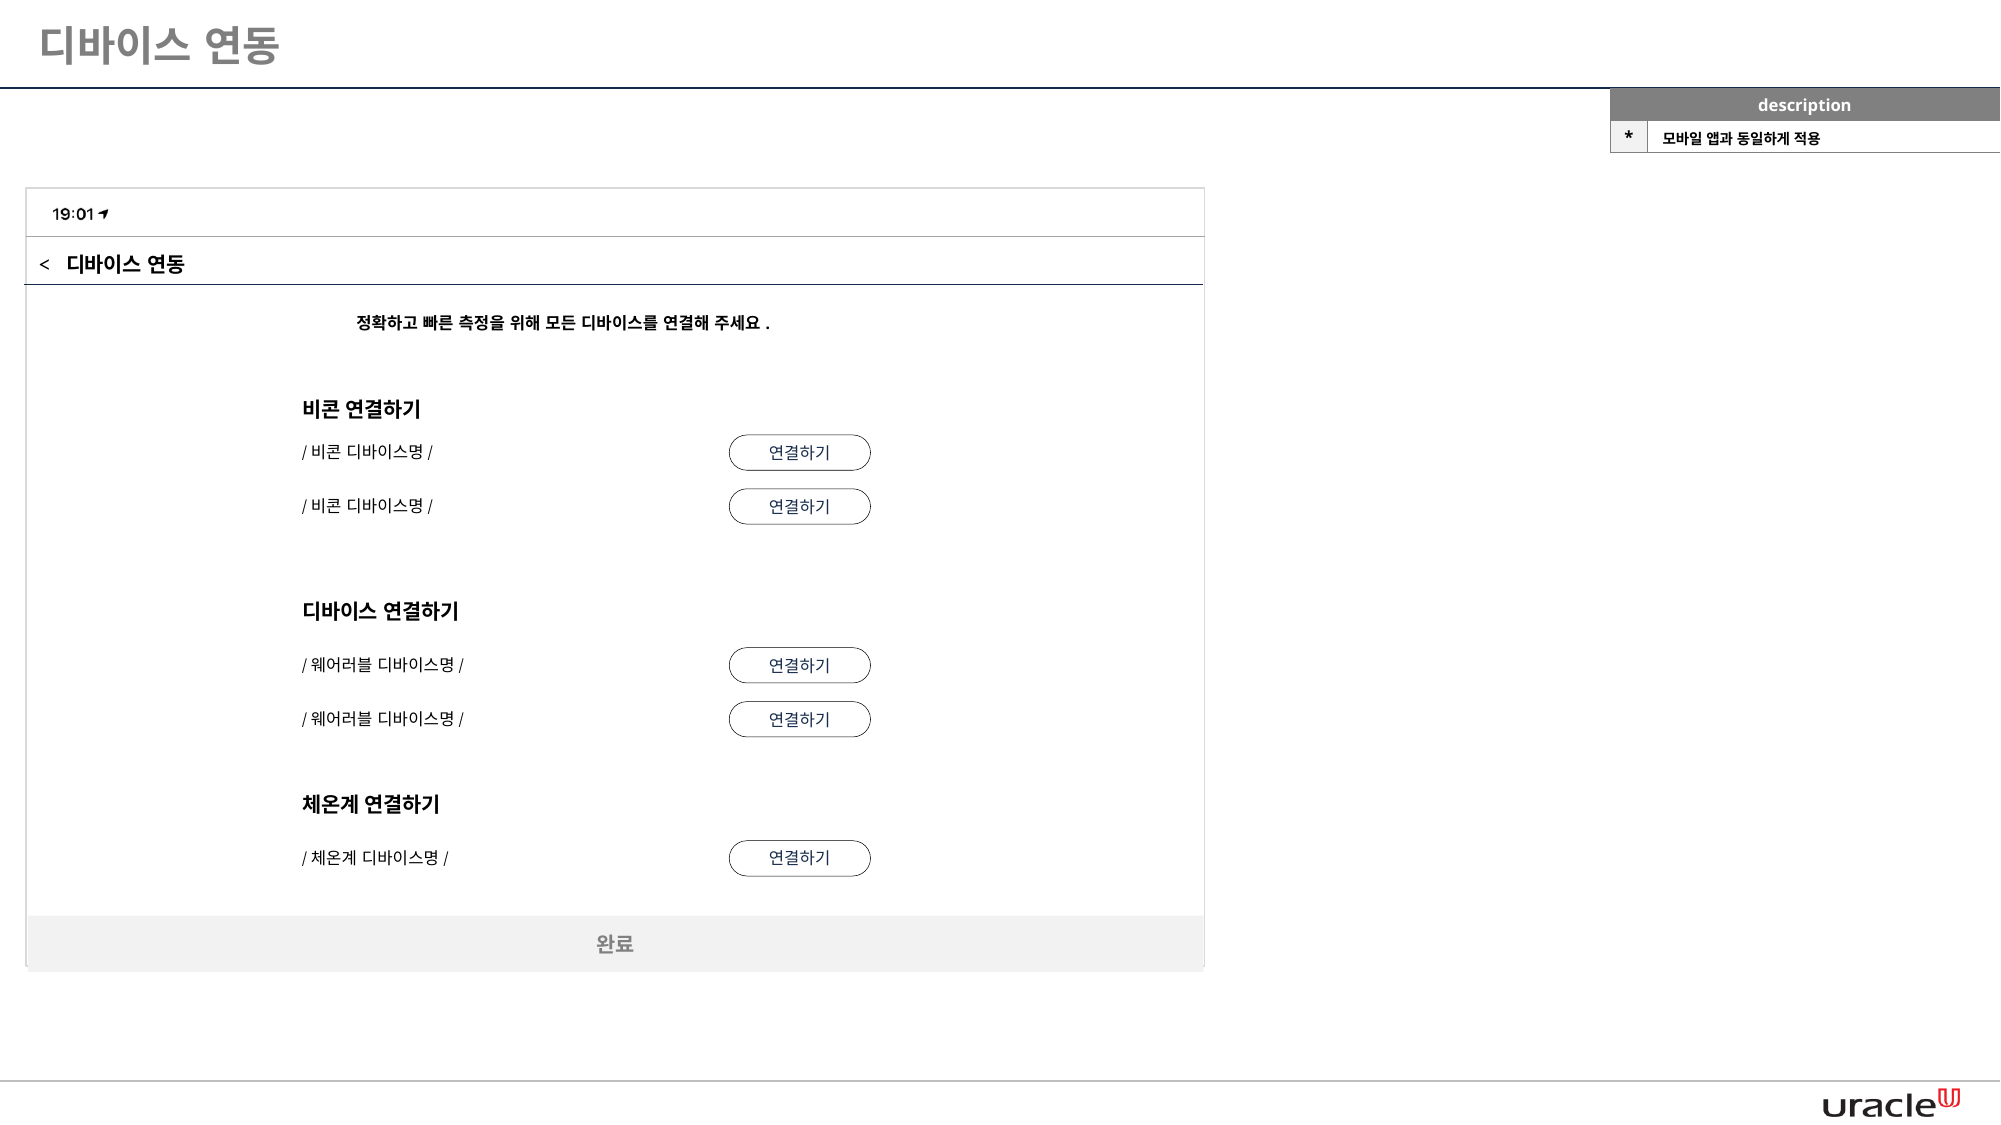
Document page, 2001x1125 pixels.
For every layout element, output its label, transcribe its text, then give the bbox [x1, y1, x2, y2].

text_box 비콘 연결하기 [287, 388, 586, 429]
text_box 연결하기 [726, 699, 873, 740]
text_box /웨어러블 디바이스명/ [287, 701, 539, 737]
text_box < 디바이스 연동 [23, 244, 474, 284]
text_box /비콘 디바이스명/ [287, 434, 478, 470]
text_box 연결하기 [726, 645, 873, 686]
text_box 연결하기 [726, 432, 873, 473]
picture [27, 189, 159, 226]
text_box 체온계 연결하기 [287, 784, 586, 825]
text_box 완료 [26, 913, 1206, 974]
table_header description [1611, 89, 2000, 120]
text_box 연결하기 [726, 486, 873, 527]
table_cell * [1611, 121, 1647, 152]
text_box /비콘 디바이스명/ [287, 488, 478, 524]
text_box 정확하고 빠른 측정을 위해 모든 디바이스를 연결해 주세요. [341, 305, 871, 340]
table_cell 모바일 앱과 동일하게 적용 [1648, 121, 2000, 152]
picture [1823, 1088, 1960, 1117]
text_box 디바이스 연결하기 [287, 591, 586, 632]
text_box 연결하기 [726, 838, 873, 879]
text_box /웨어러블 디바이스명/ [287, 647, 539, 683]
list 디바이스 연동 [23, 4, 1979, 85]
text_box /체온계 디바이스명/ [287, 840, 539, 876]
